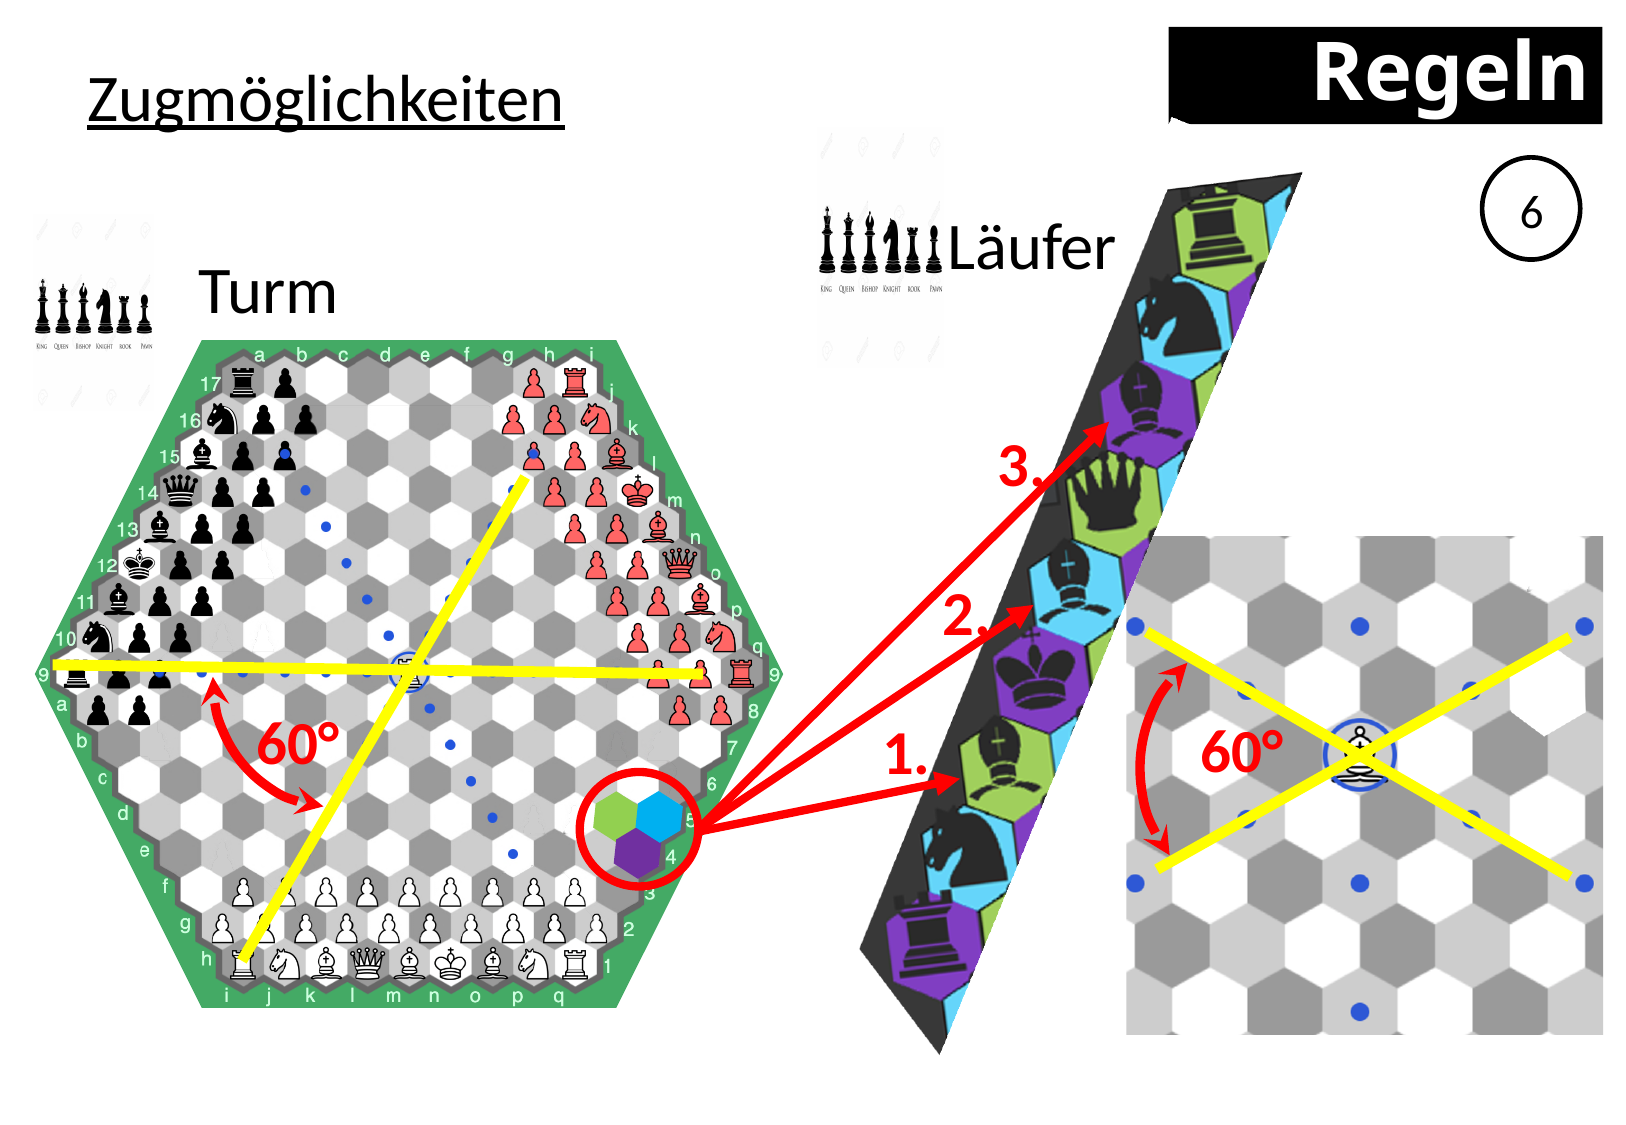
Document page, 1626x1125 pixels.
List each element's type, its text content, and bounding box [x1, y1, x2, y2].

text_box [817, 127, 1231, 368]
text_box [1496, 246, 1566, 261]
picture [1110, 368, 1552, 685]
text_box 6 [1492, 173, 1571, 246]
picture [785, 1008, 959, 1110]
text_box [33, 214, 364, 411]
text_box [1571, 176, 1582, 241]
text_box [34, 340, 1110, 1008]
text_box [1481, 176, 1492, 241]
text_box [1126, 536, 1604, 1035]
picture [1168, 118, 1192, 127]
text_box [1494, 156, 1568, 173]
text_box Zugmöglichkeiten [72, 46, 783, 142]
text_box Ziel / Regeln [1168, 26, 1603, 125]
picture [1231, 142, 1302, 345]
